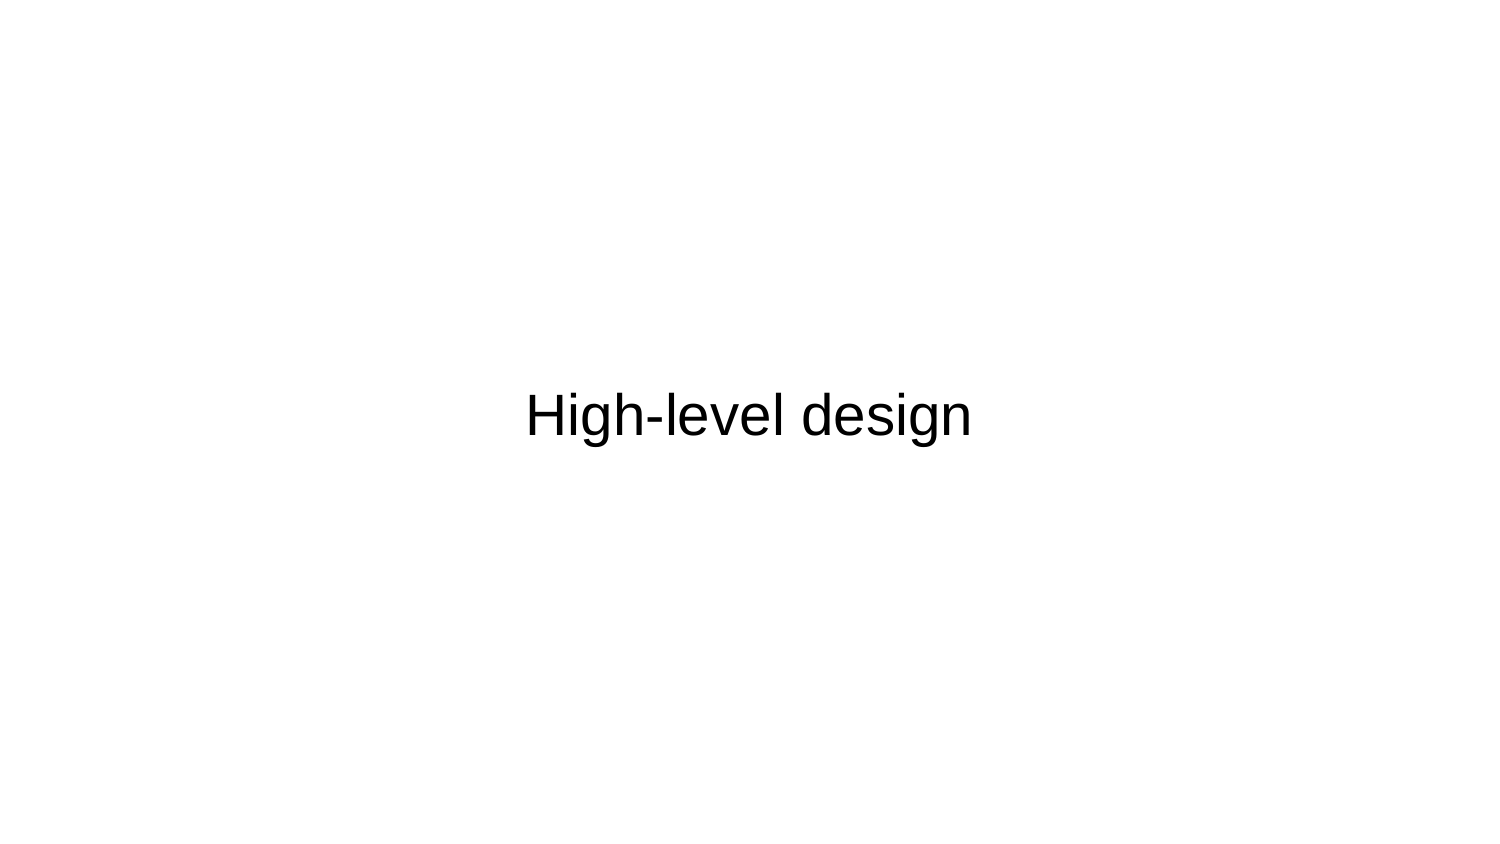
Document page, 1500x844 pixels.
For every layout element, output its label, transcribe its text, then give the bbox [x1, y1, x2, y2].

title High-level design [51, 362, 1449, 457]
